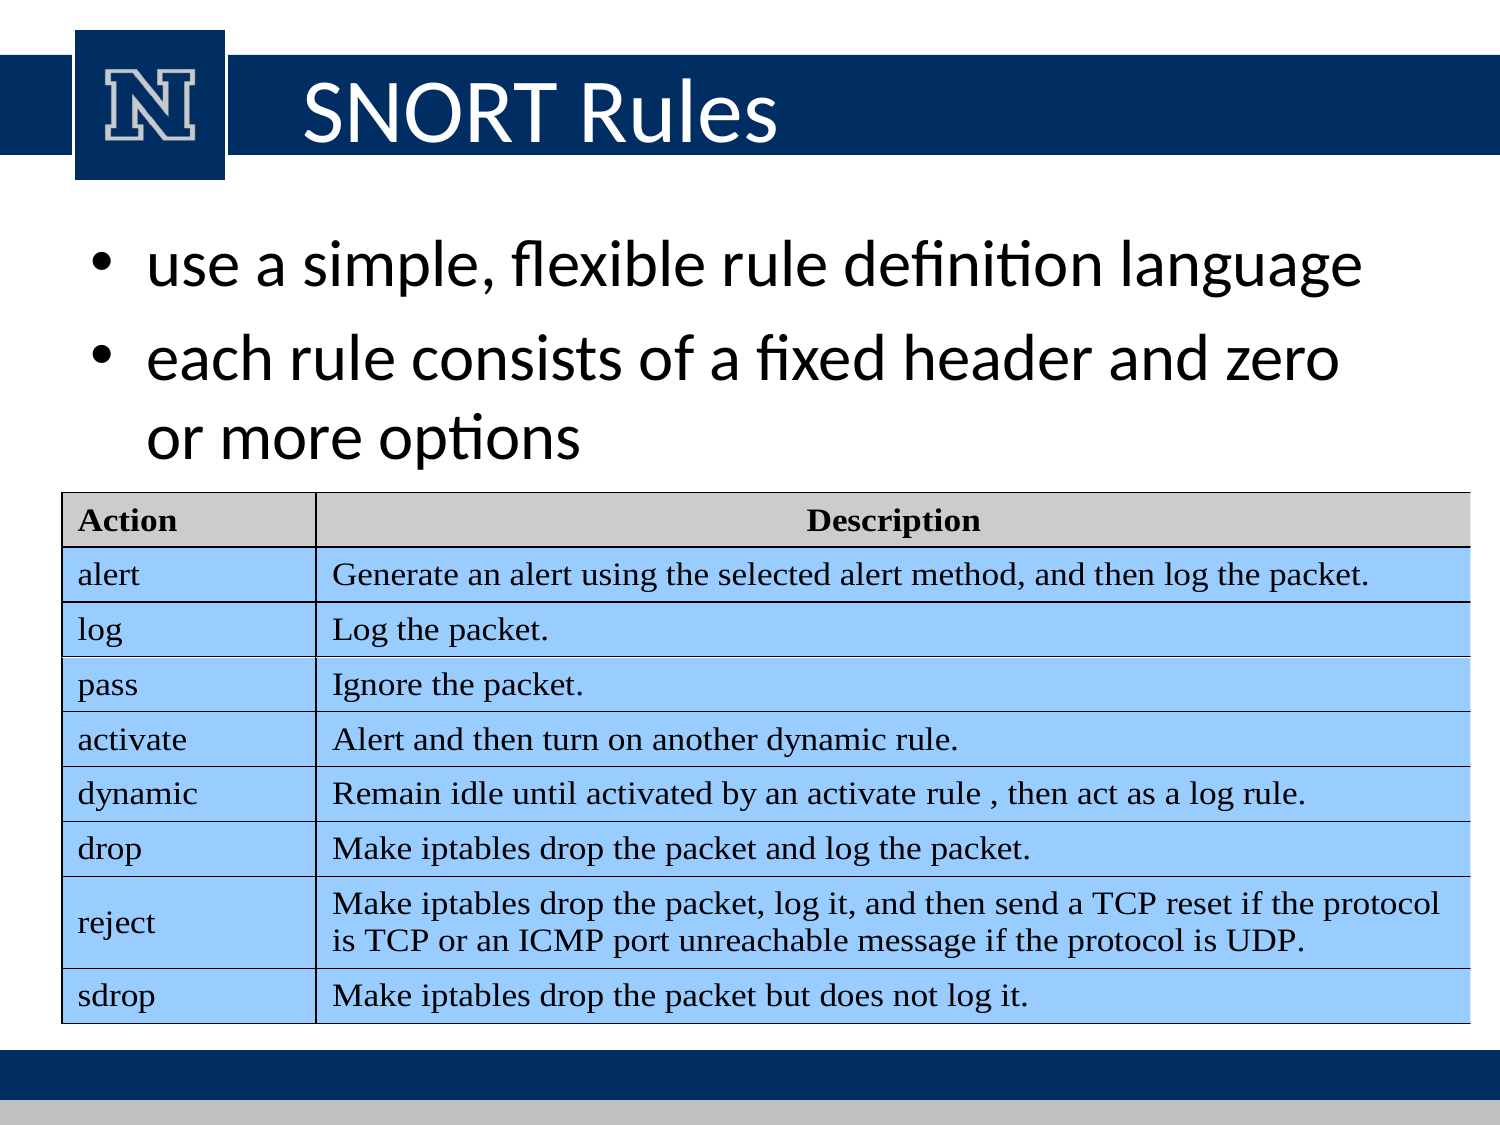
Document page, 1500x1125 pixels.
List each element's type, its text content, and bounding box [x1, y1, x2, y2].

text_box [60, 491, 1471, 1061]
title SNORT Rules [287, 12, 1475, 200]
picture [75, 30, 225, 180]
list use a simple, flexible rule definition language each rule consists of a fixed header and zero or more options [75, 212, 1425, 490]
